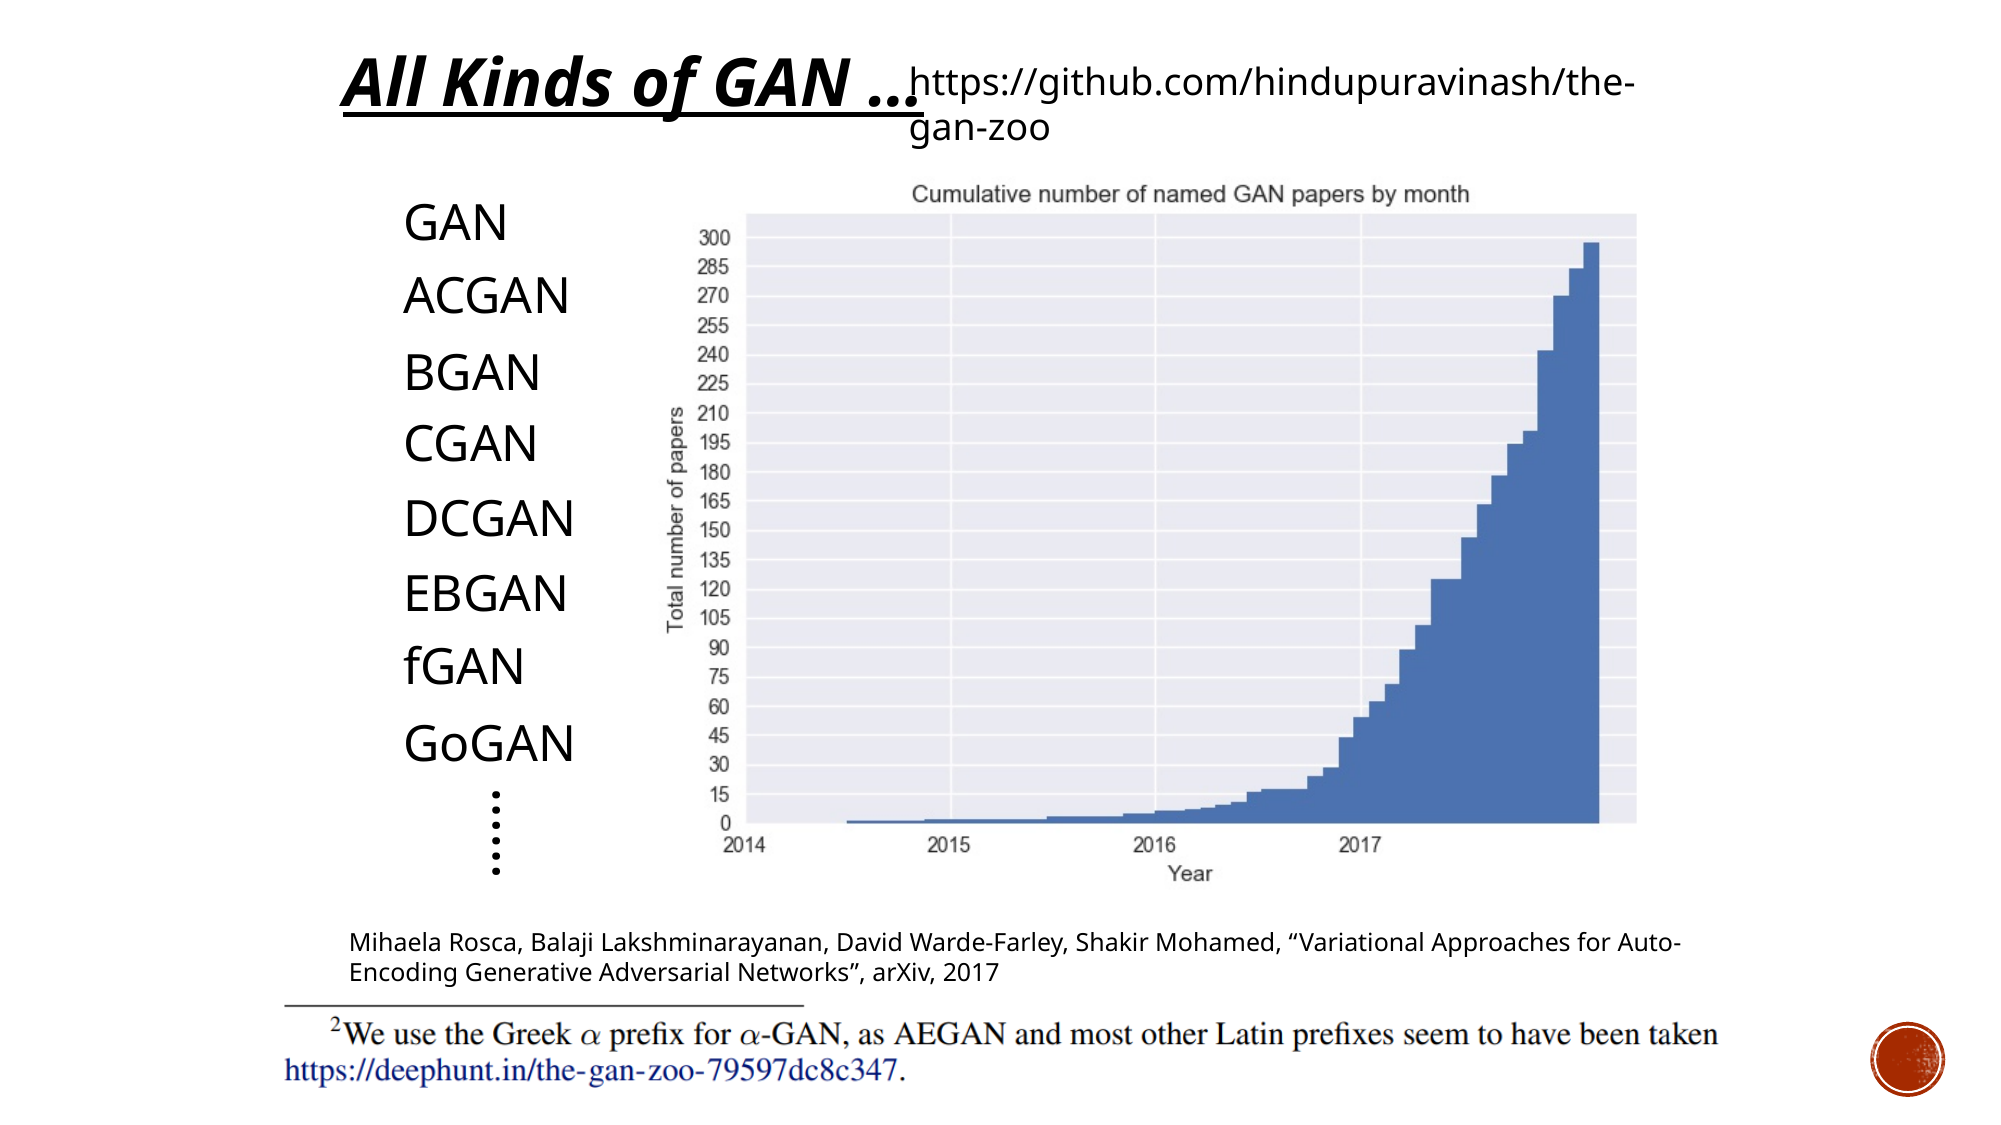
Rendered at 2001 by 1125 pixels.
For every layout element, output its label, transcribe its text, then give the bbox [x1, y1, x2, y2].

text_box Mihaela Rosca, Balaji Lakshminarayanan, David Warde-Farley, Shakir Mohamed, “Variational Approaches for Auto-Encoding Generative Adversarial Networks”, arXiv, 2017 [334, 918, 1704, 994]
text_box All Kinds of GAN … [328, 32, 939, 128]
text_box https://github.com/hindupuravinash/the-gan-zoo [893, 50, 1722, 119]
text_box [390, 186, 601, 909]
picture [278, 995, 1722, 1101]
picture [601, 119, 1752, 910]
